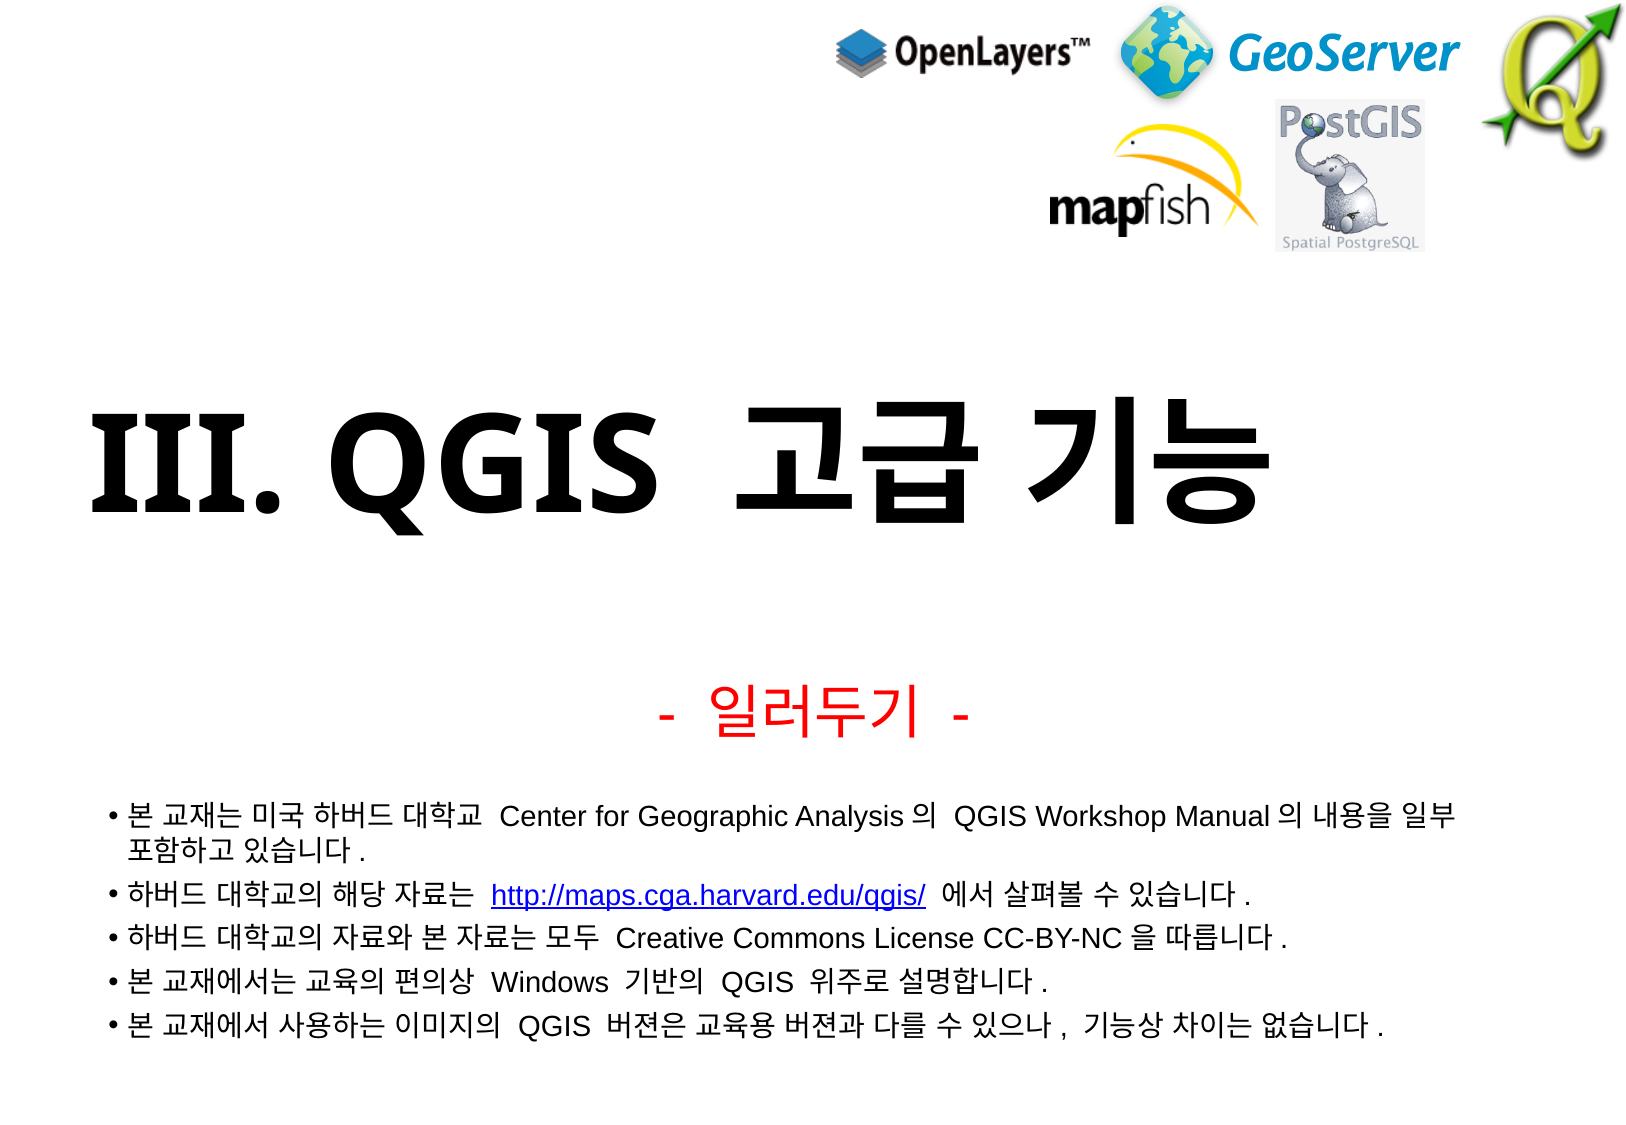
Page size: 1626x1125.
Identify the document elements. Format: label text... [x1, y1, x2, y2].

picture [836, 28, 1091, 78]
picture [1479, 0, 1625, 163]
text_box - 일러두기 - 본 교재는 미국 하버드 대학교 Center for Geographic Analysis의 QGIS Workshop Manual의 내용을 일부 포함하고 있습니다. 하버드 대학교의 해당 자료는 http://maps.cga.harvard.edu/qgis/ 에서 살펴볼 수 있습니다. 하버드 대학교의 자료와 본 자료는 모두 Creative Commons License CC-BY-NC을 따릅니다. 본 교재에서는 교육의 편의상 Windows 기반의 QGIS 위주로 설명합니다. 본 교재에서 사용하는 이미지의 QGIS 버젼은 교육용 버젼과 다를 수 있으나, 기능상 차이는 없습니다. [99, 675, 1521, 716]
picture [1049, 124, 1259, 237]
picture [1112, 0, 1461, 252]
text_box III. QGIS 고급 기능 [80, 375, 1525, 540]
